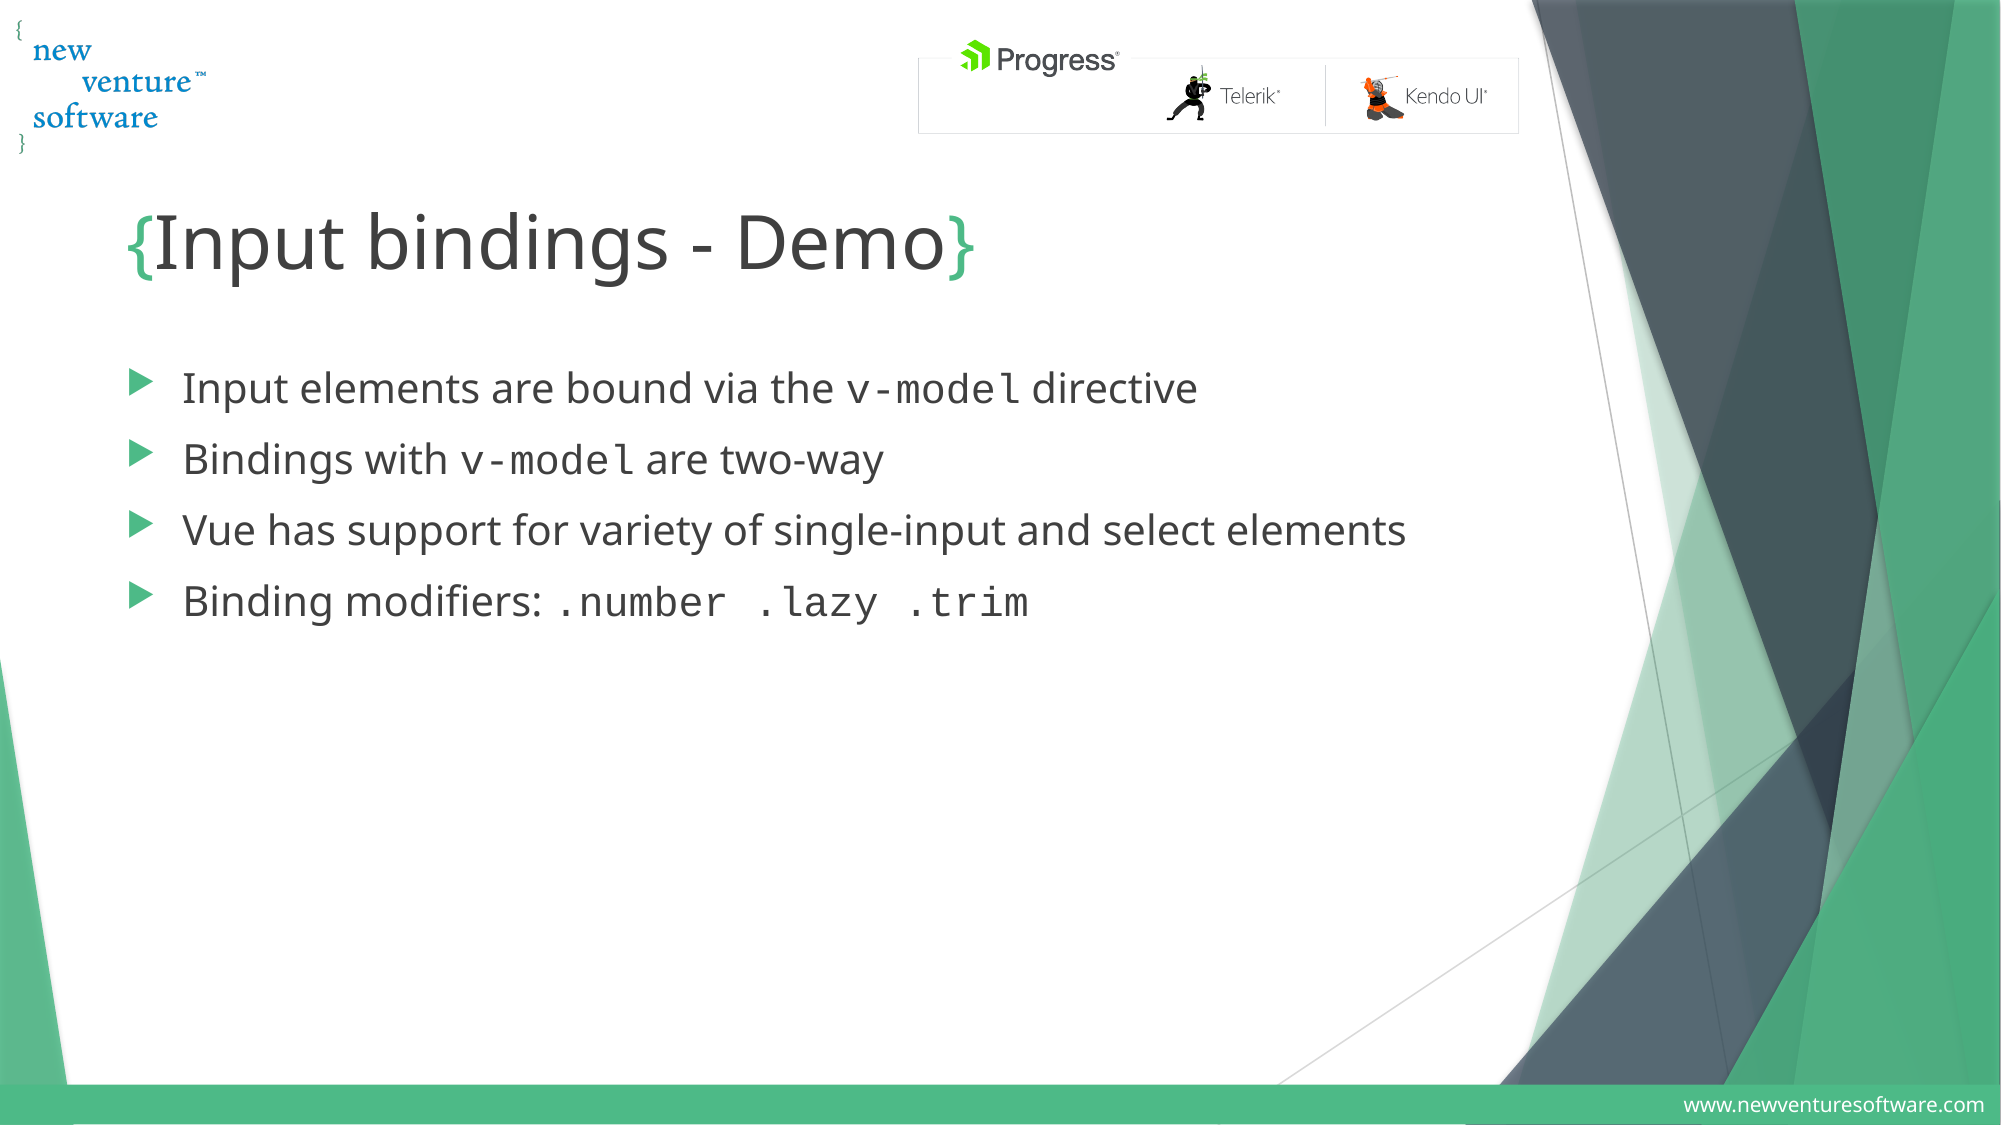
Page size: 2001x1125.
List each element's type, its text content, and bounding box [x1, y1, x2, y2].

picture [915, 39, 1522, 134]
picture [16, 20, 206, 154]
title {Input bindings - Demo} [111, 187, 1522, 317]
list Input elements are bound via the v-model directive Bindings with v-model are two-way Vue has support for variety of single-input and select elements Binding modifiers: .number .lazy .trim [111, 354, 1522, 992]
